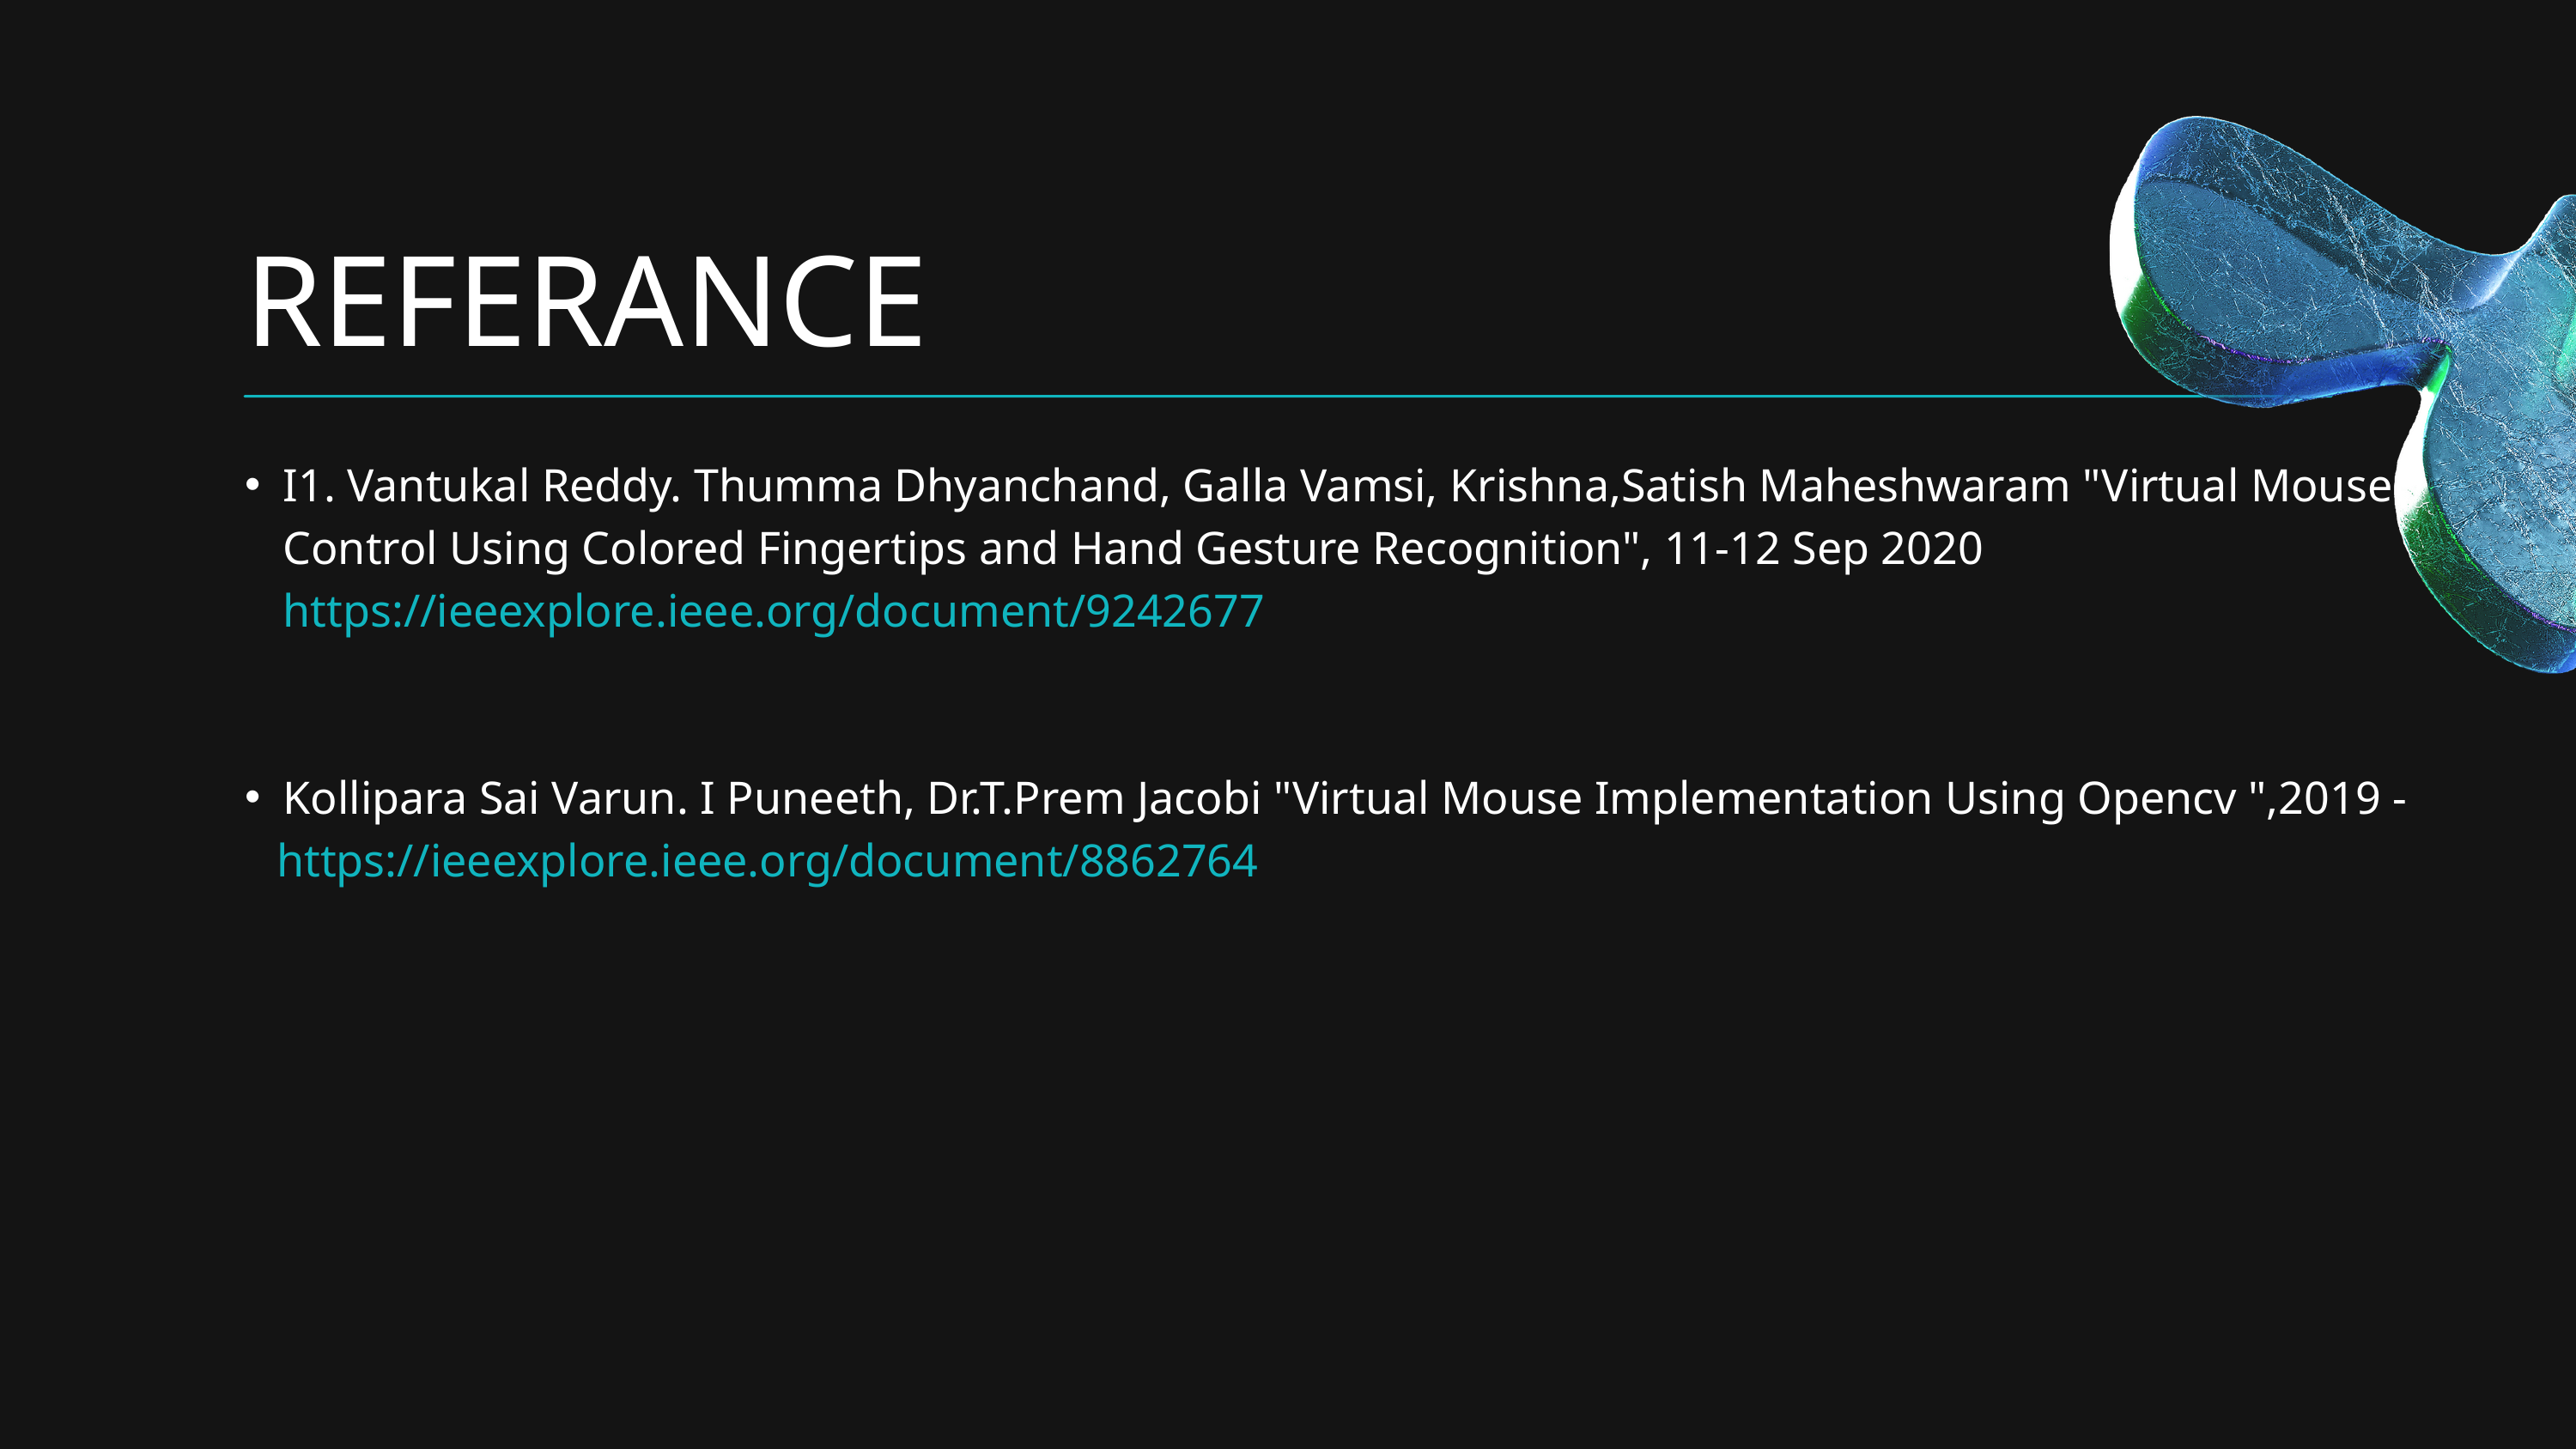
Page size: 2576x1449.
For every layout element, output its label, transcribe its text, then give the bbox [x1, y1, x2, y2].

text_box I1. Vantukal Reddy. Thumma Dhyanchand, Galla Vamsi, Krishna,Satish Maheshwaram "Virtual Mouse Control Using Colored Fingertips and Hand Gesture Recognition", 11-12 Sep 2020 https://ieeexplore.ieee.org/document/9242677 Kollipara Sai Varun. I Puneeth, Dr.T.Prem Jacobi "Virtual Mouse Implementation Using Opencv ",2019 - https://ieeexplore.ieee.org/document/8862764 [207, 447, 2468, 949]
text_box REFERANCE [245, 221, 2109, 372]
text_box [2109, 116, 2576, 674]
